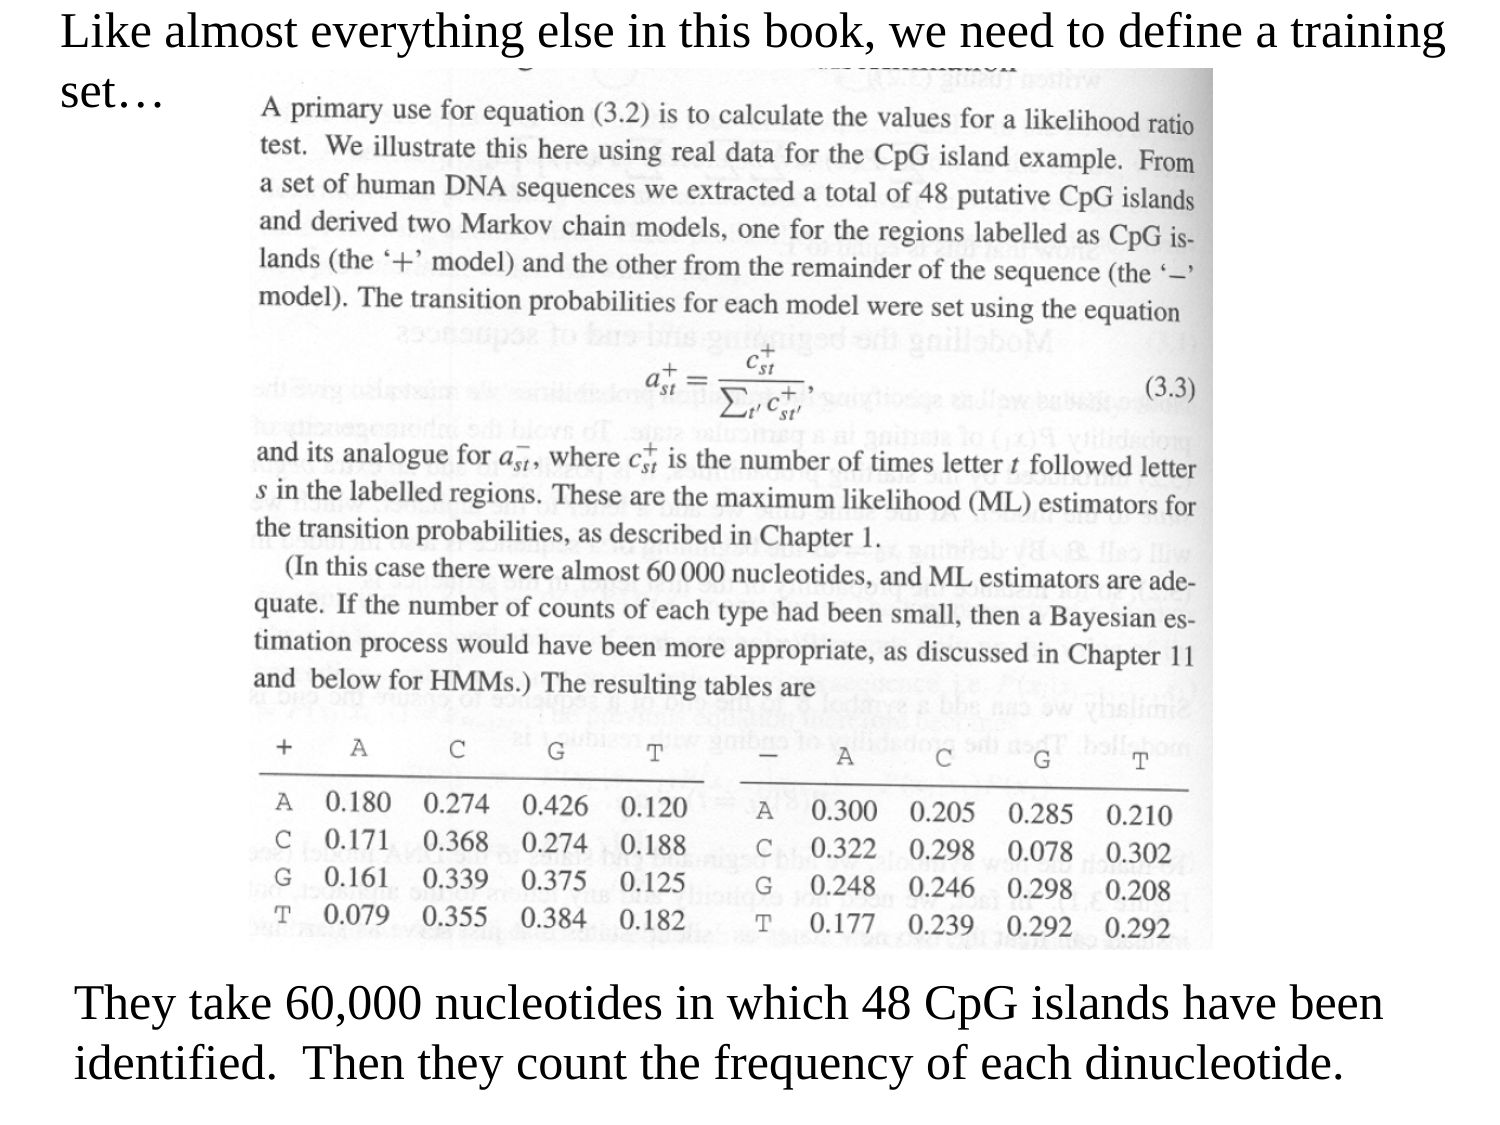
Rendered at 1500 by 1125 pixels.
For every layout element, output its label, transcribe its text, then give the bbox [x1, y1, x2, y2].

text_box They take 60,000 nucleotides in which 48 CpG islands have been identified. Then they count the frequency of each dinucleotide. [59, 962, 1400, 1098]
text_box Like almost everything else in this book, we need to define a training set… [45, 0, 1475, 125]
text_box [249, 67, 1213, 951]
